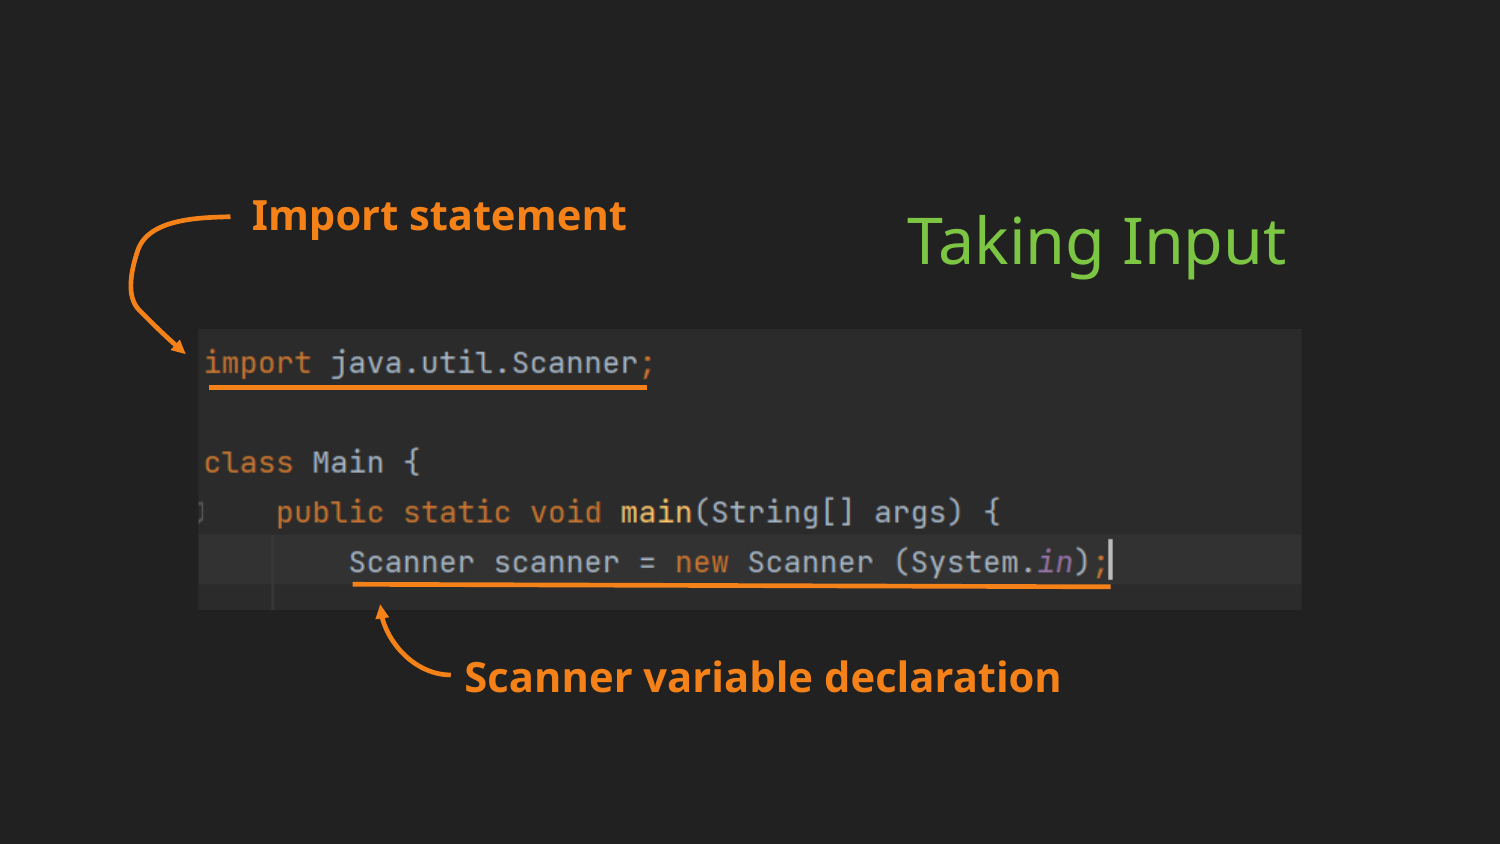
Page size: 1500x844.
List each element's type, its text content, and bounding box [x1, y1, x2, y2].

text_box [352, 584, 1111, 588]
picture [198, 329, 1302, 610]
text_box Import statement [236, 173, 713, 254]
text_box [382, 618, 449, 675]
text_box [130, 216, 231, 355]
title Taking Input [665, 185, 1302, 305]
text_box Scanner variable declaration [449, 636, 1086, 717]
